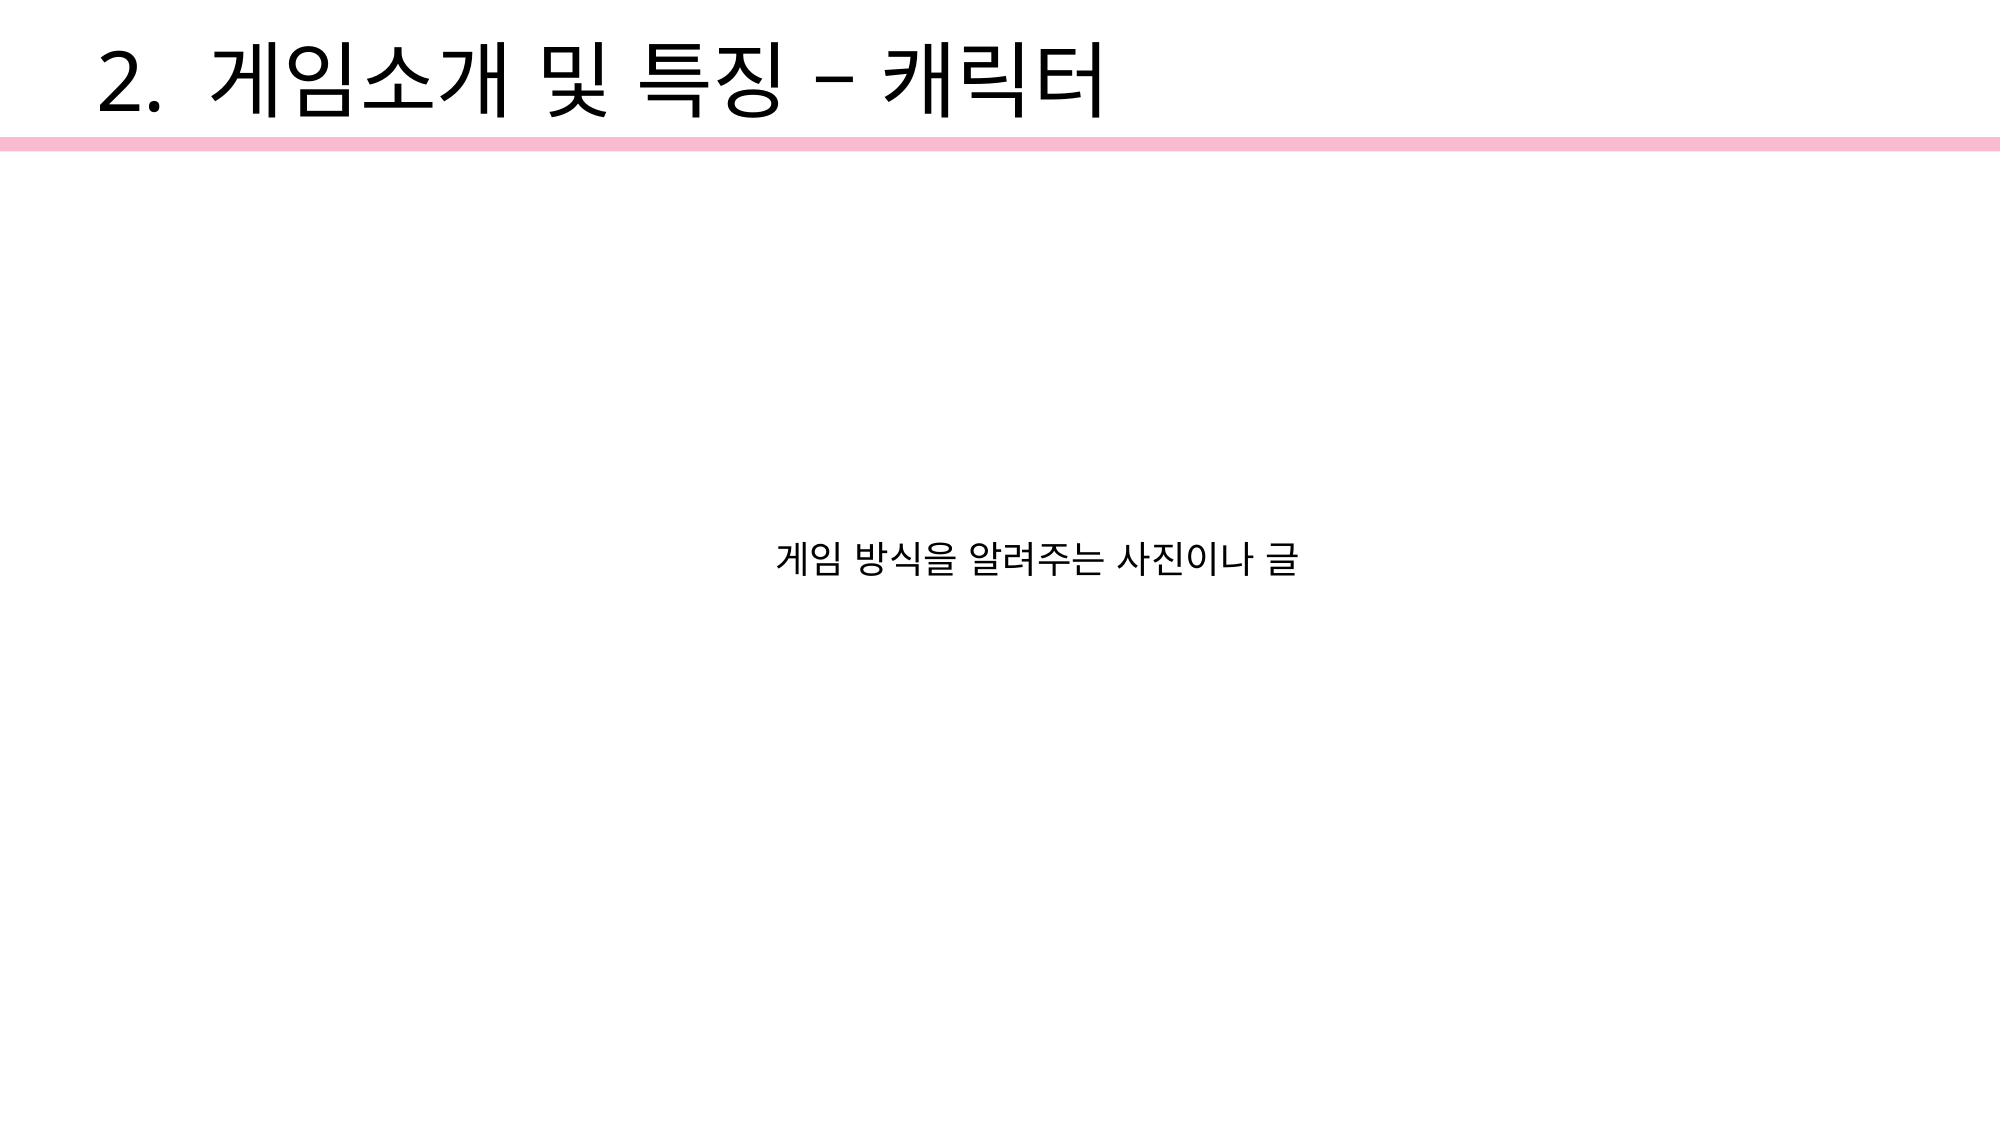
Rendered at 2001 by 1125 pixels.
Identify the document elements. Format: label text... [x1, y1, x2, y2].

text_box [0, 137, 2000, 152]
text_box 게임 방식을 알려주는 사진이나 글 [760, 529, 1316, 589]
text_box 2. 게임소개 및 특징 – 캐릭터 [81, 21, 1126, 136]
